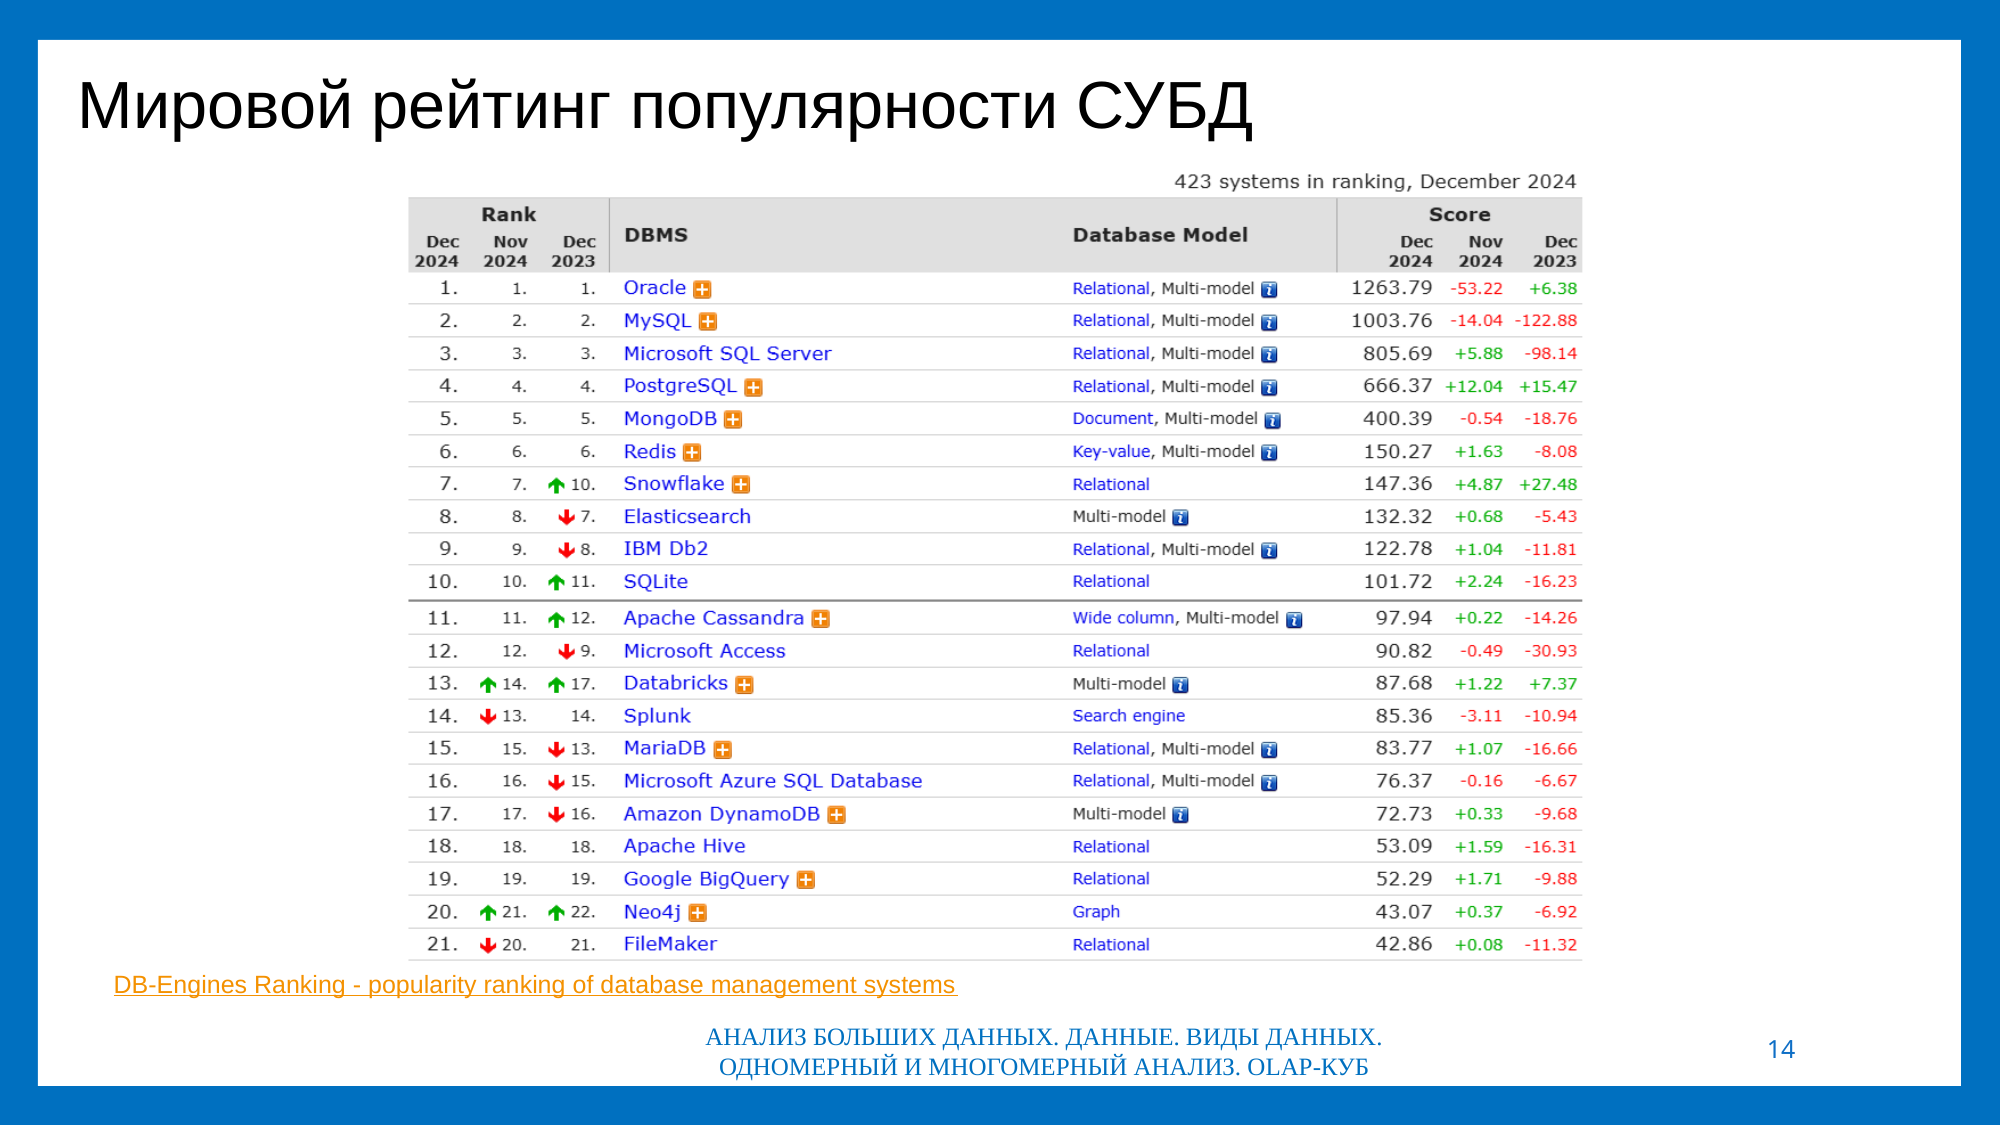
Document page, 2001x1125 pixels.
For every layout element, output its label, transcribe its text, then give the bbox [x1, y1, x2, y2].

text_box DB-Engines Ranking - popularity ranking of database management systems [98, 961, 1604, 1007]
text_box АНАЛИЗ БОЛЬШИХ ДАННЫХ. ДАННЫЕ. ВИДЫ ДАННЫХ. ОДНОМЕРНЫЙ И МНОГОМЕРНЫЙ АНАЛИЗ. OLAP-КУБ [647, 1020, 1442, 1081]
picture [396, 162, 1604, 963]
slide_number 14 [1530, 1020, 1811, 1081]
title Мировой рейтинг популярности СУБД [77, 59, 1803, 154]
